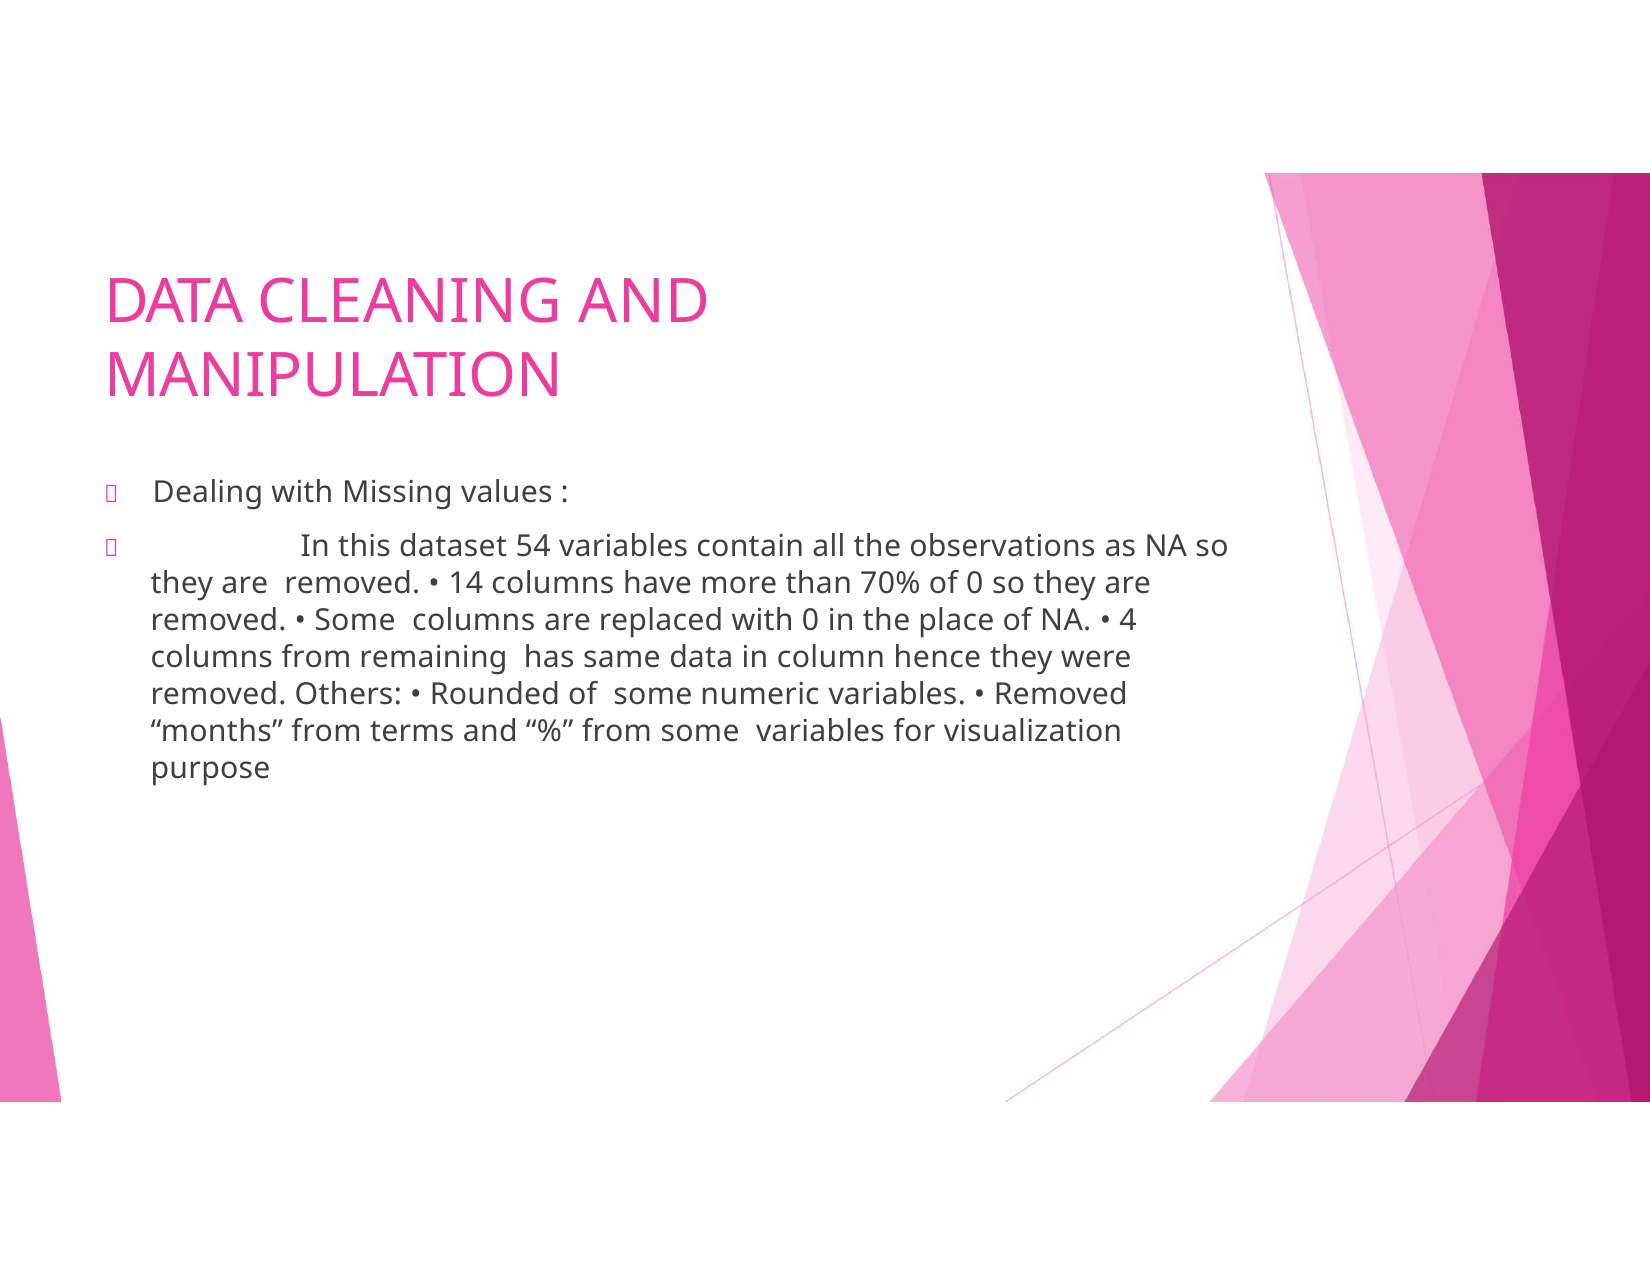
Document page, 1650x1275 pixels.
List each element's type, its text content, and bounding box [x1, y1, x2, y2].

picture [1003, 173, 1650, 1102]
picture [0, 715, 62, 1102]
title DATA CLEANING AND MANIPULATION [102, 258, 1089, 452]
text_box  Dealing with Missing values :  In this dataset 54 variables contain all the observations as NA so they are removed. • 14 columns have more than 70% of 0 so they are removed. • Some columns are replaced with 0 in the place of NA. • 4 columns from remaining has same data in column hence they were removed. Others: • Rounded of some numeric variables. • Removed “months” from terms and “%” from some variables for visualization purpose [102, 452, 1239, 785]
